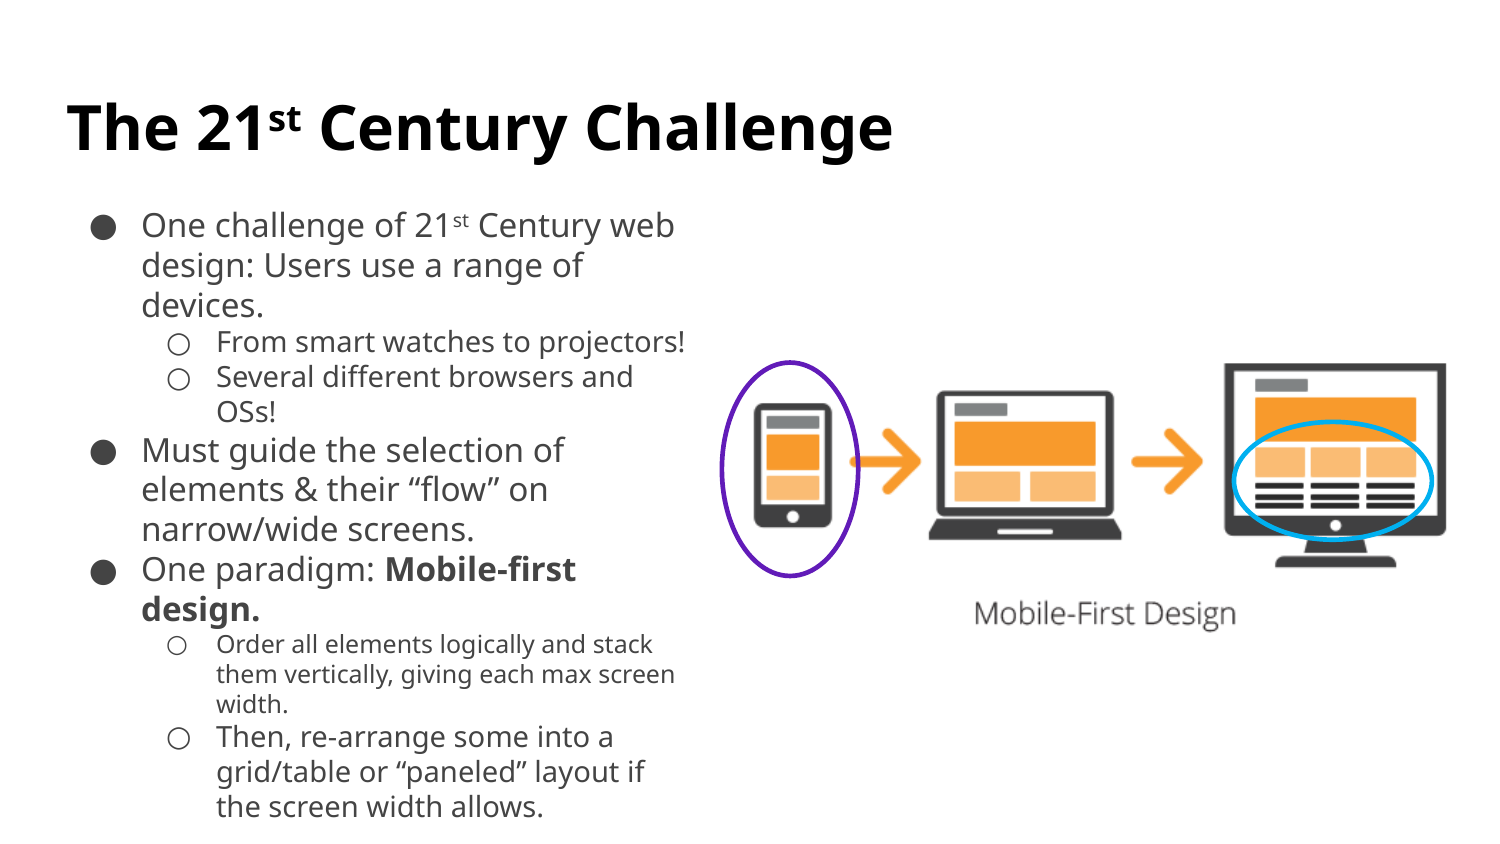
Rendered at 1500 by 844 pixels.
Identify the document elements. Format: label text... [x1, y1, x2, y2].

title The 21st Century Challenge [51, 72, 1449, 176]
picture [707, 335, 1489, 678]
list One challenge of 21st Century web design: Users use a range of devices. From smart watches to projectors! Several different browsers and OSs! Must guide the selection of elements & their “flow” on narrow/wide screens. One paradigm: Mobile-first design. Order all elements logically and stack them vertically, giving each max screen width. Then, re-arrange some into a grid/table or “paneled” layout if the screen width allows. [51, 189, 708, 750]
